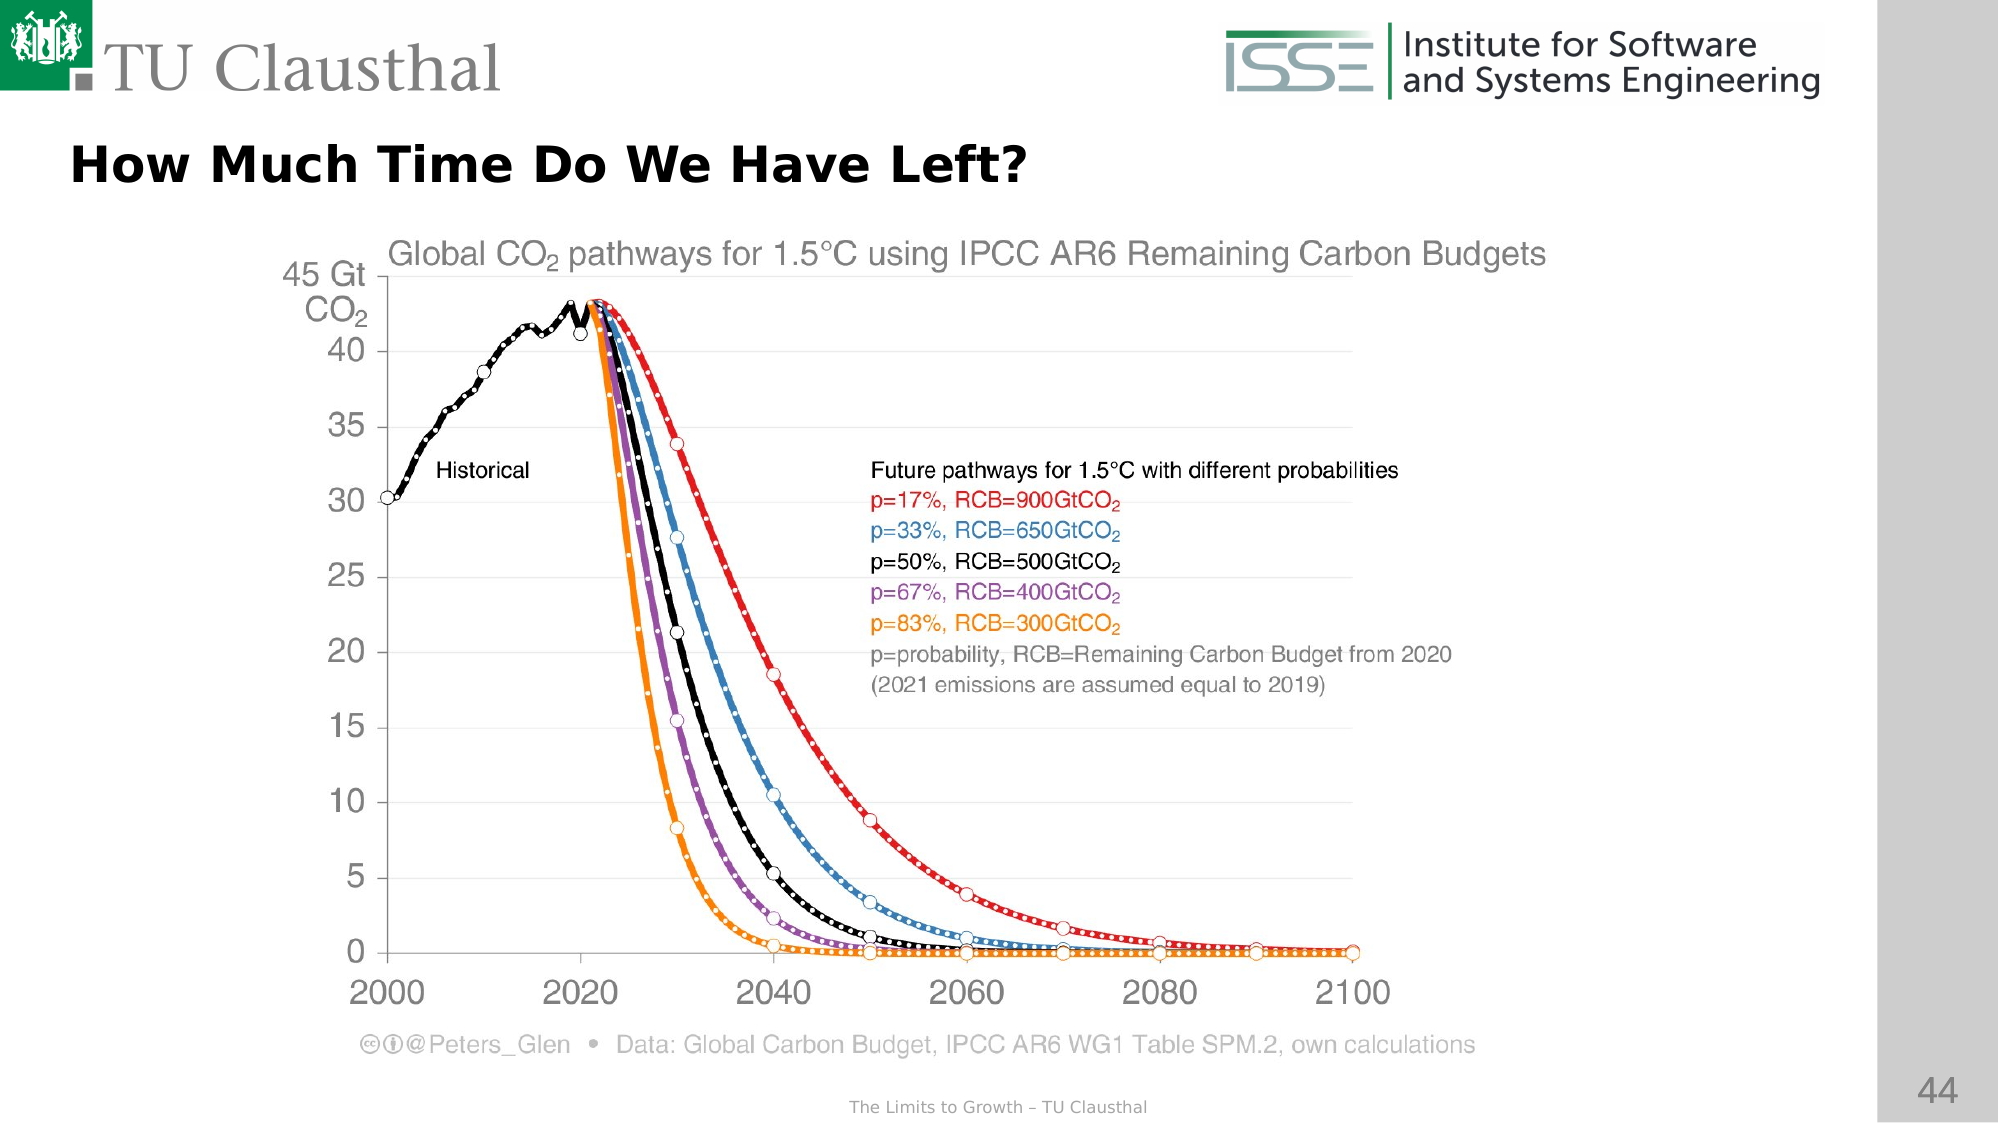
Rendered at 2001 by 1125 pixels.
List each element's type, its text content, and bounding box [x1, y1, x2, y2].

text_box [70, 188, 1769, 269]
picture [202, 208, 1724, 1064]
text_box How Much Time Do We Have Left? [54, 125, 1817, 206]
picture [1218, 22, 1825, 106]
picture [0, 0, 500, 91]
